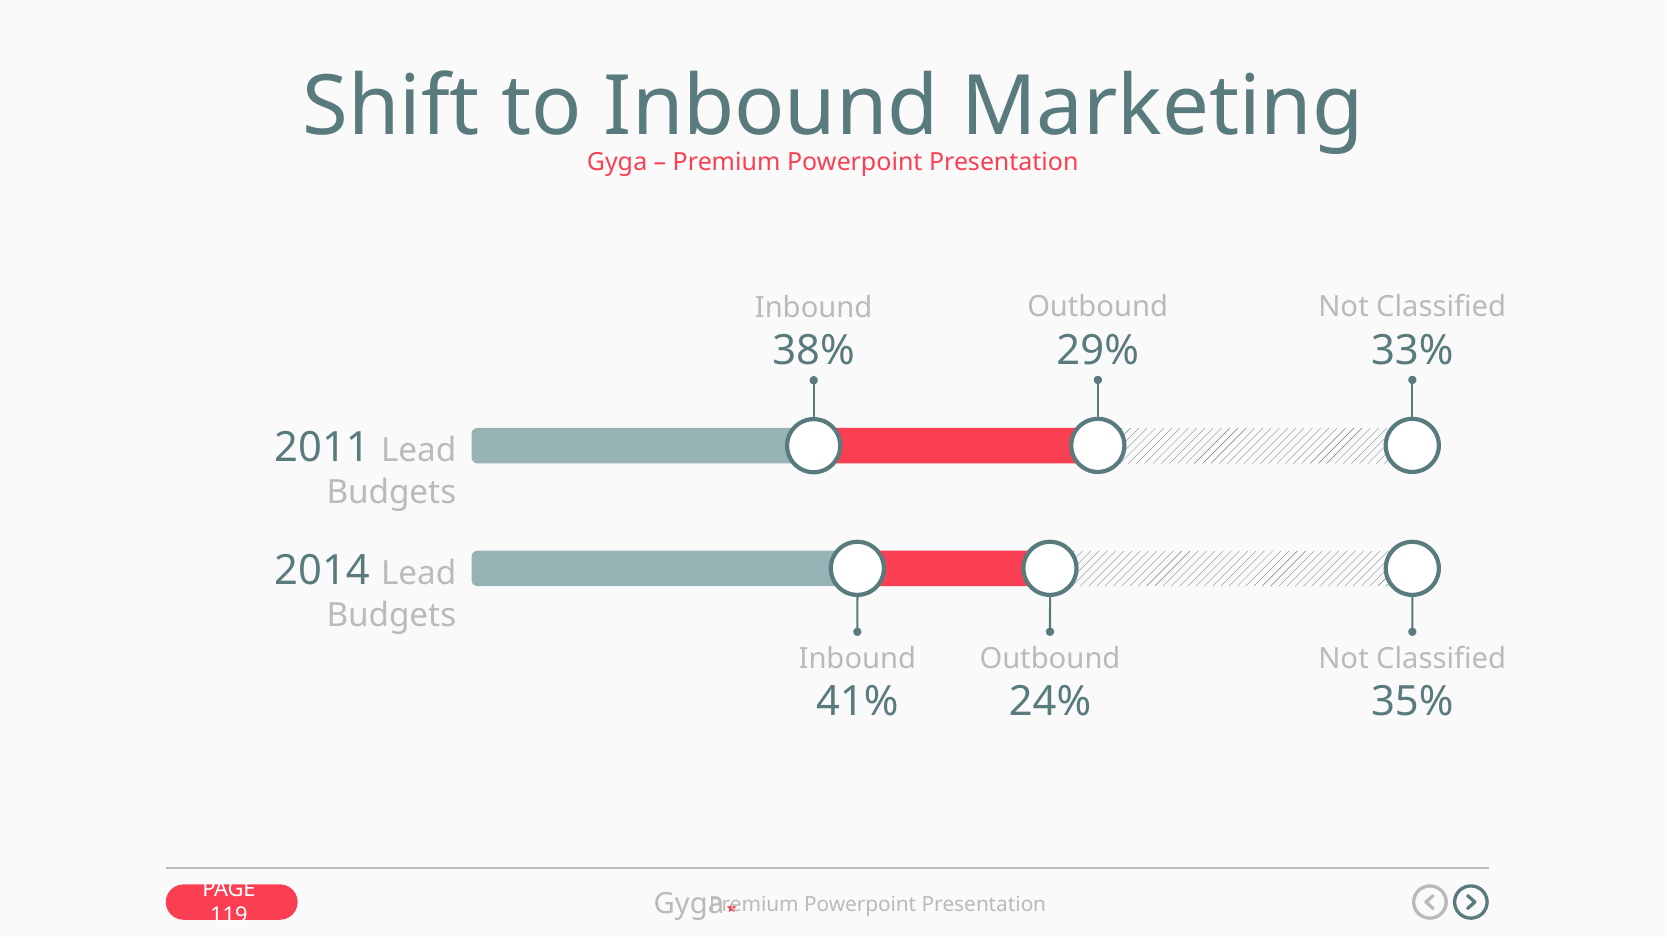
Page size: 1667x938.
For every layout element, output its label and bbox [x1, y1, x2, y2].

text_box [783, 631, 931, 732]
text_box [1012, 280, 1184, 380]
text_box [1303, 280, 1522, 380]
text_box [964, 631, 1136, 732]
text_box [127, 535, 1441, 640]
text_box [740, 280, 888, 381]
list [0, 43, 1667, 185]
text_box [127, 380, 1441, 518]
text_box [1303, 631, 1522, 732]
